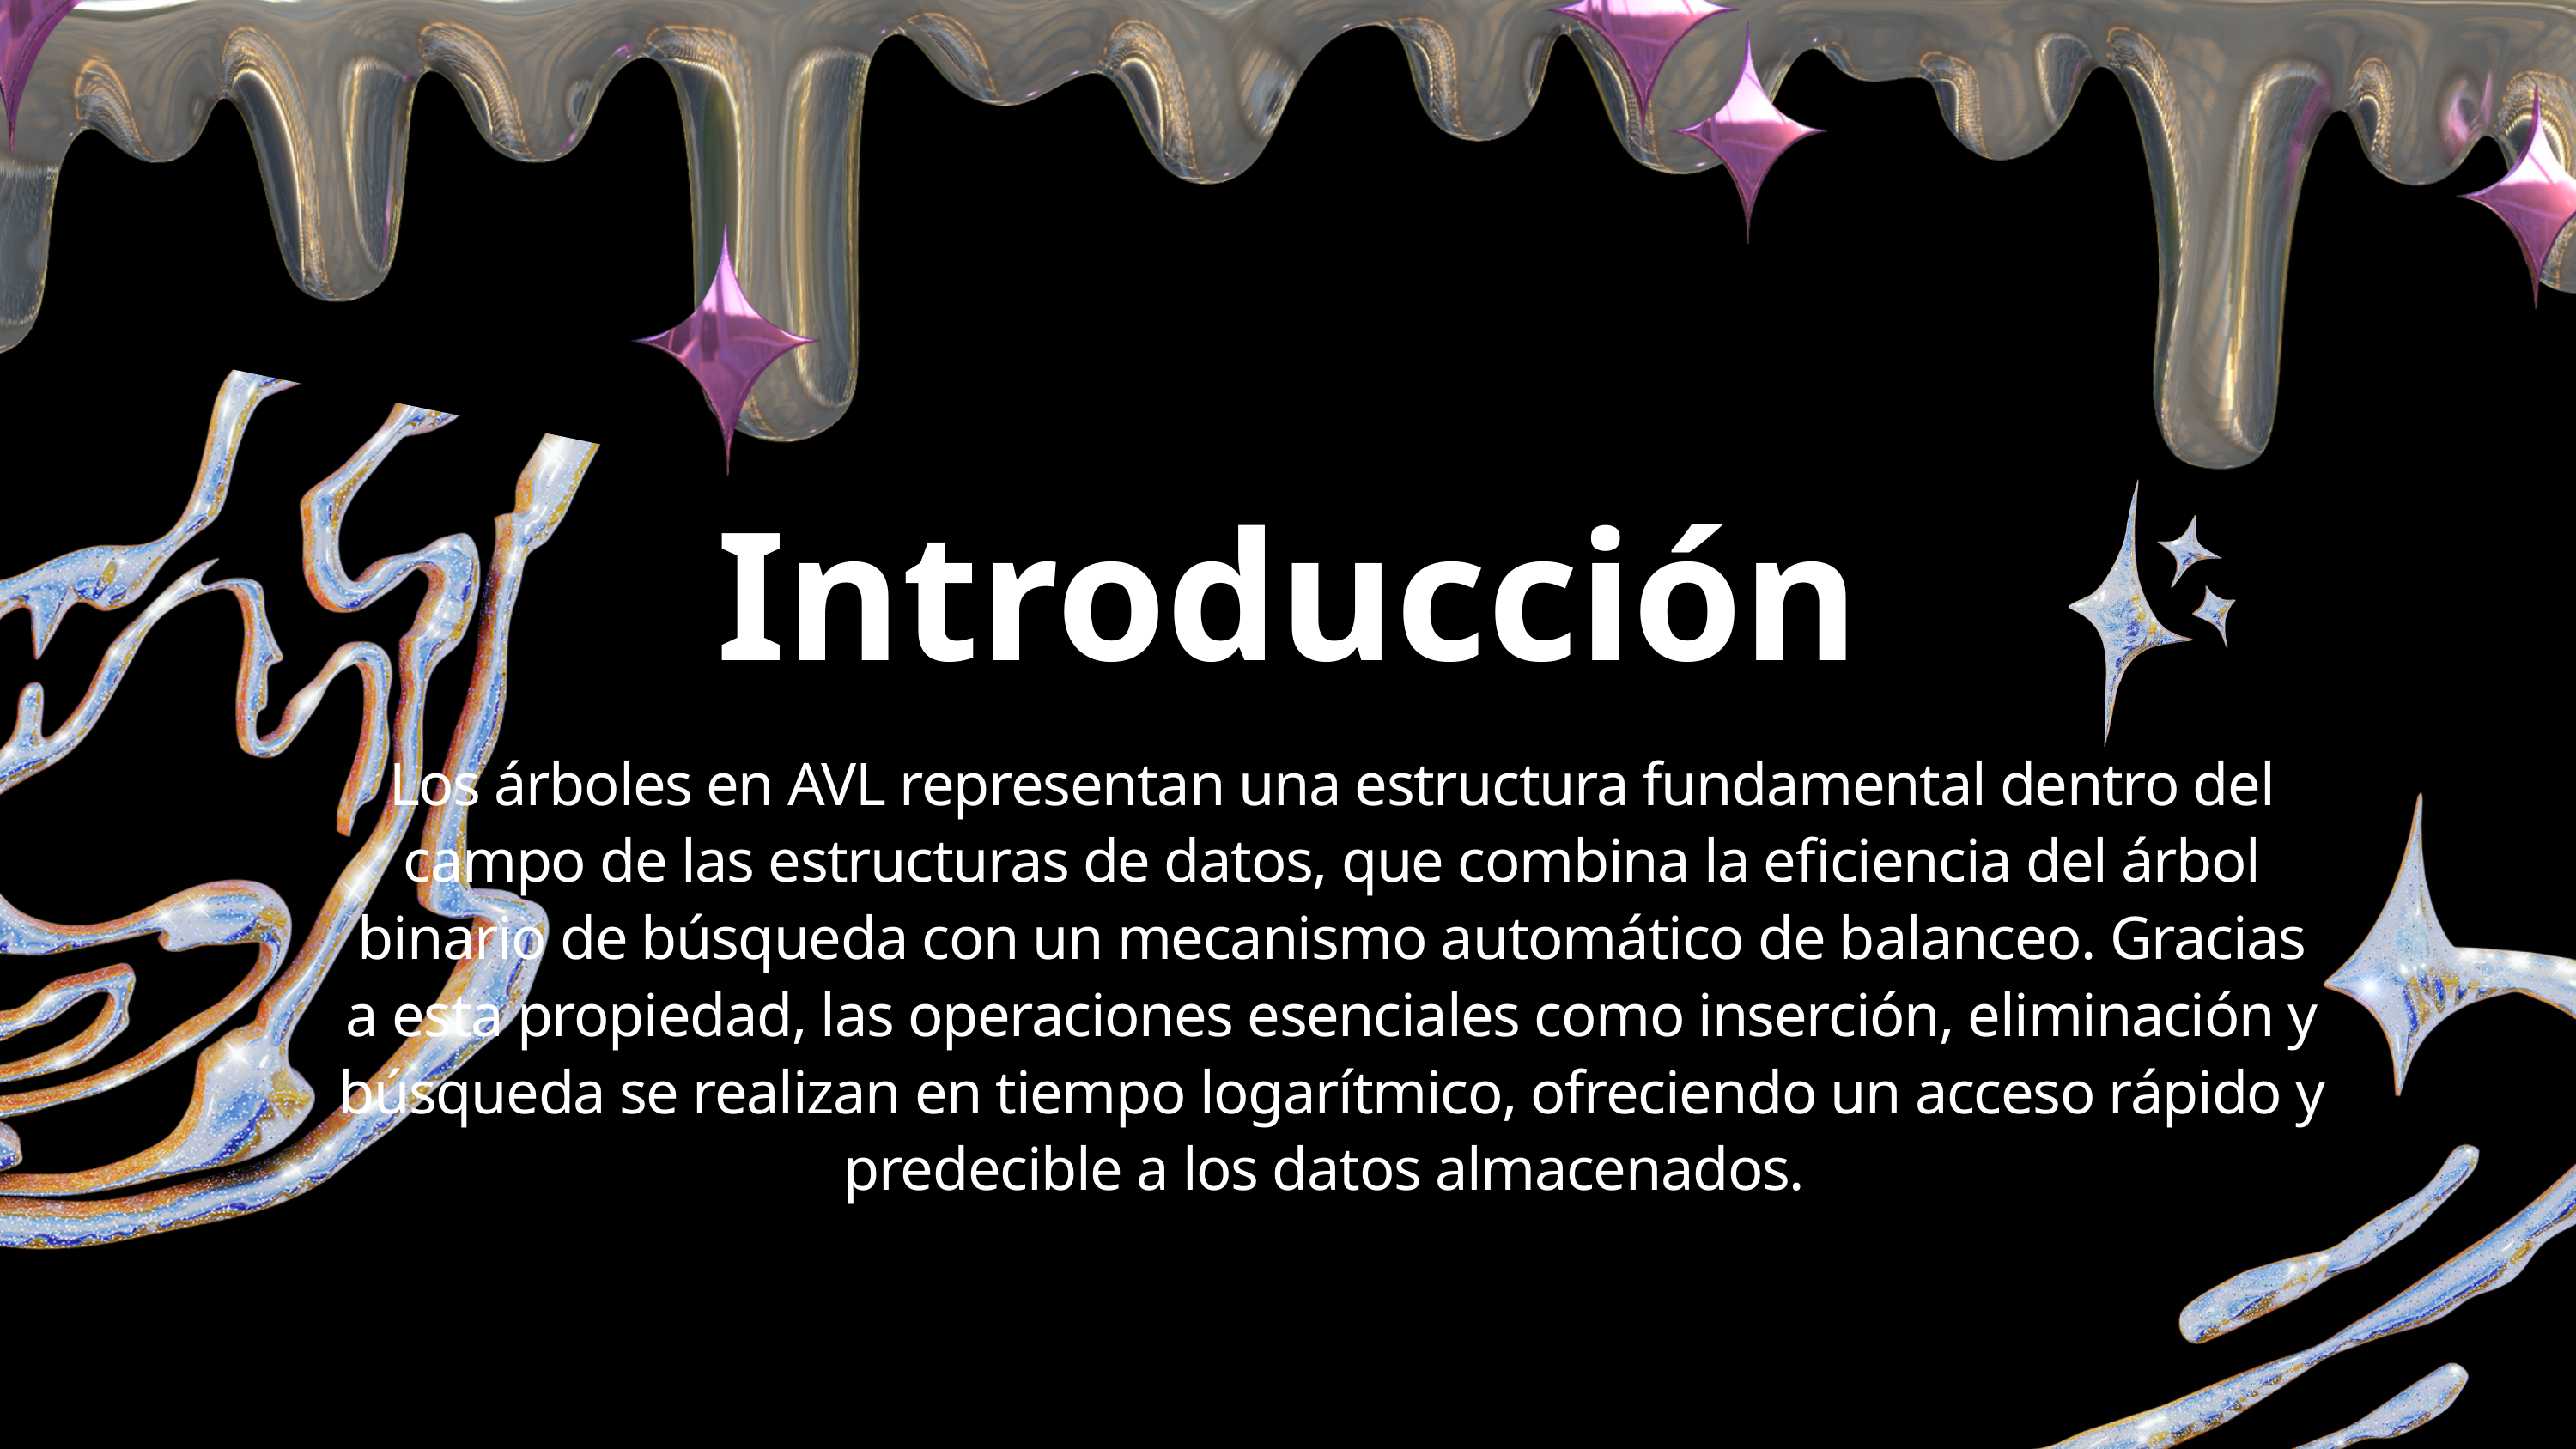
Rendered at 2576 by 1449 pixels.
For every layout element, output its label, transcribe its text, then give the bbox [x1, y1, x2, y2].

text_box [0, 322, 631, 1449]
text_box [0, 0, 2576, 476]
text_box Introducción [608, 447, 1968, 697]
text_box Los árboles en AVL representan una estructura fundamental dentro del campo de las estructuras de datos, que combina la eficiencia del árbol binario de búsqueda con un mecanismo automático de balanceo. Gracias a esta propiedad, las operaciones esenciales como inserción, eliminación y búsqueda se realizan en tiempo logarítmico, ofreciendo un acceso rápido y predecible a los datos almacenados. [337, 740, 2325, 1203]
text_box [1741, 792, 2576, 1449]
text_box [2068, 479, 2239, 740]
